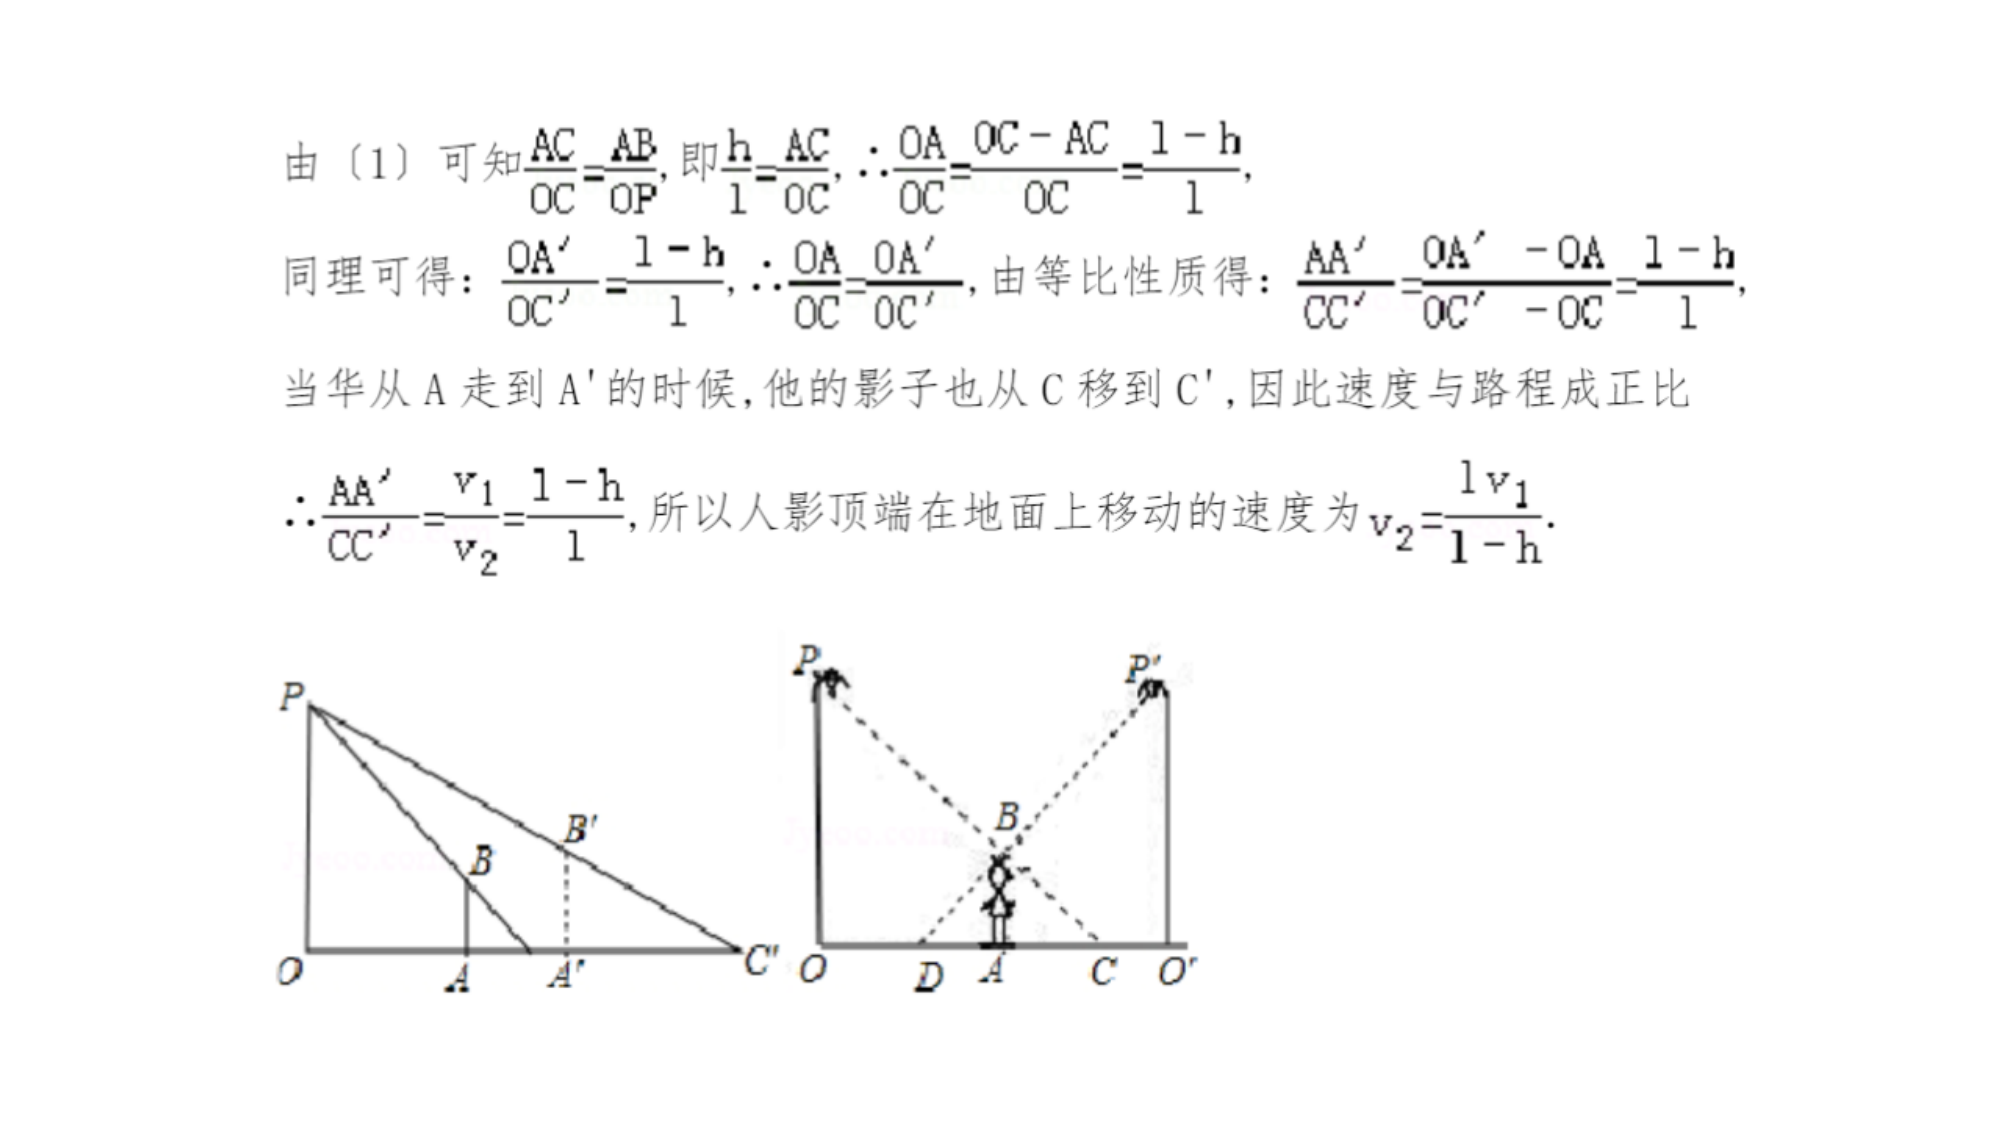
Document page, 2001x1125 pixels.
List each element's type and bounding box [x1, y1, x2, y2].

picture [226, 90, 1774, 1035]
